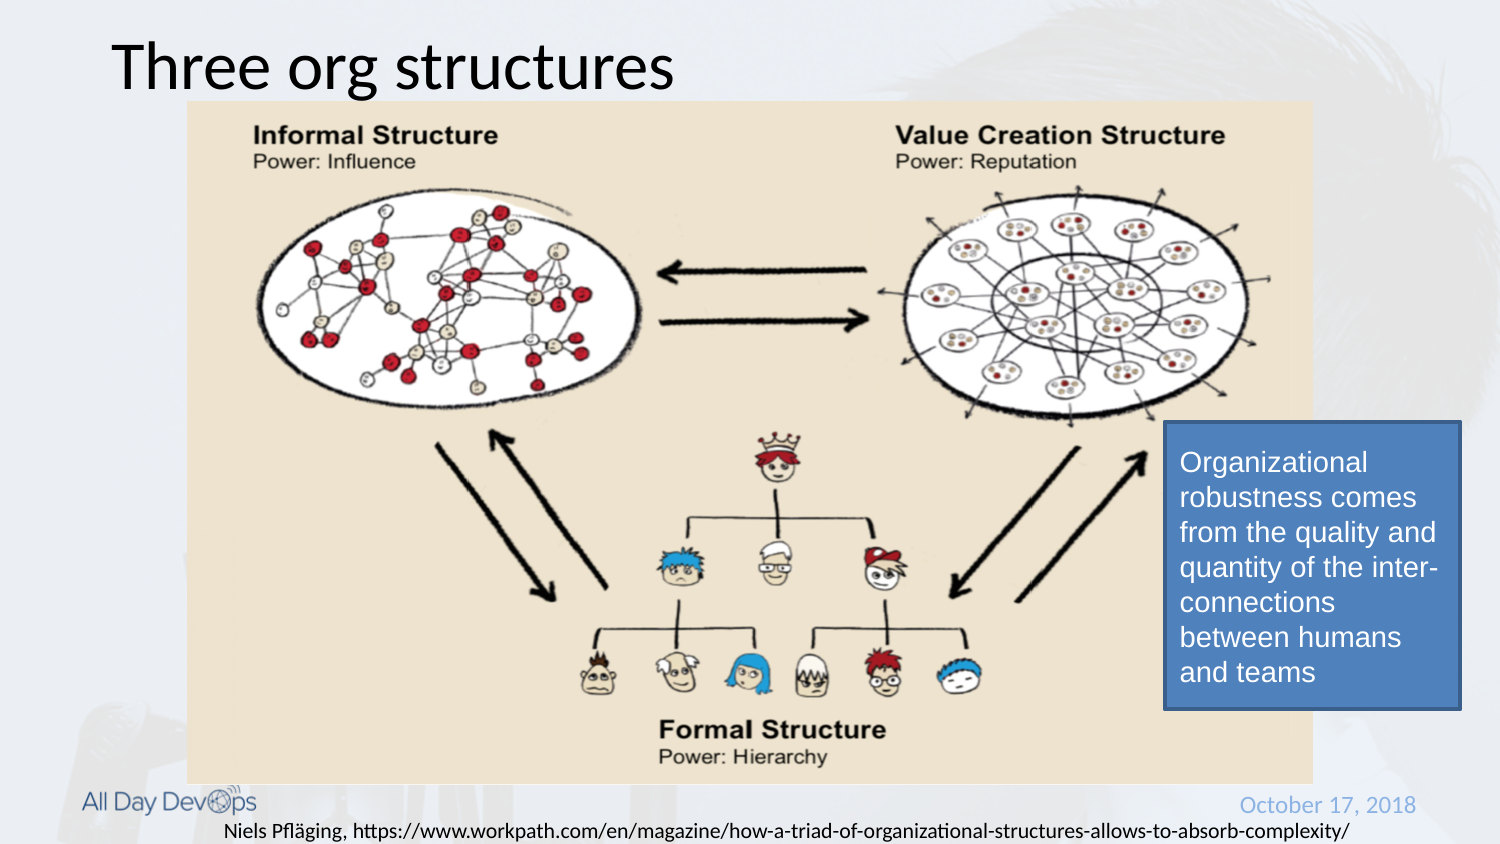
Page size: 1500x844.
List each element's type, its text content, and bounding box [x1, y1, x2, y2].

title Three org structures [99, 8, 1230, 127]
picture [75, 100, 1313, 822]
text_box Niels Pfläging, https://www.workpath.com/en/magazine/how-a-triad-of-organizational-structures-allows-to-absorb-complexity/ [212, 811, 1438, 844]
text_box Organizational robustness comes from the quality and quantity of the inter- connections between humans and teams [1316, 420, 1462, 711]
